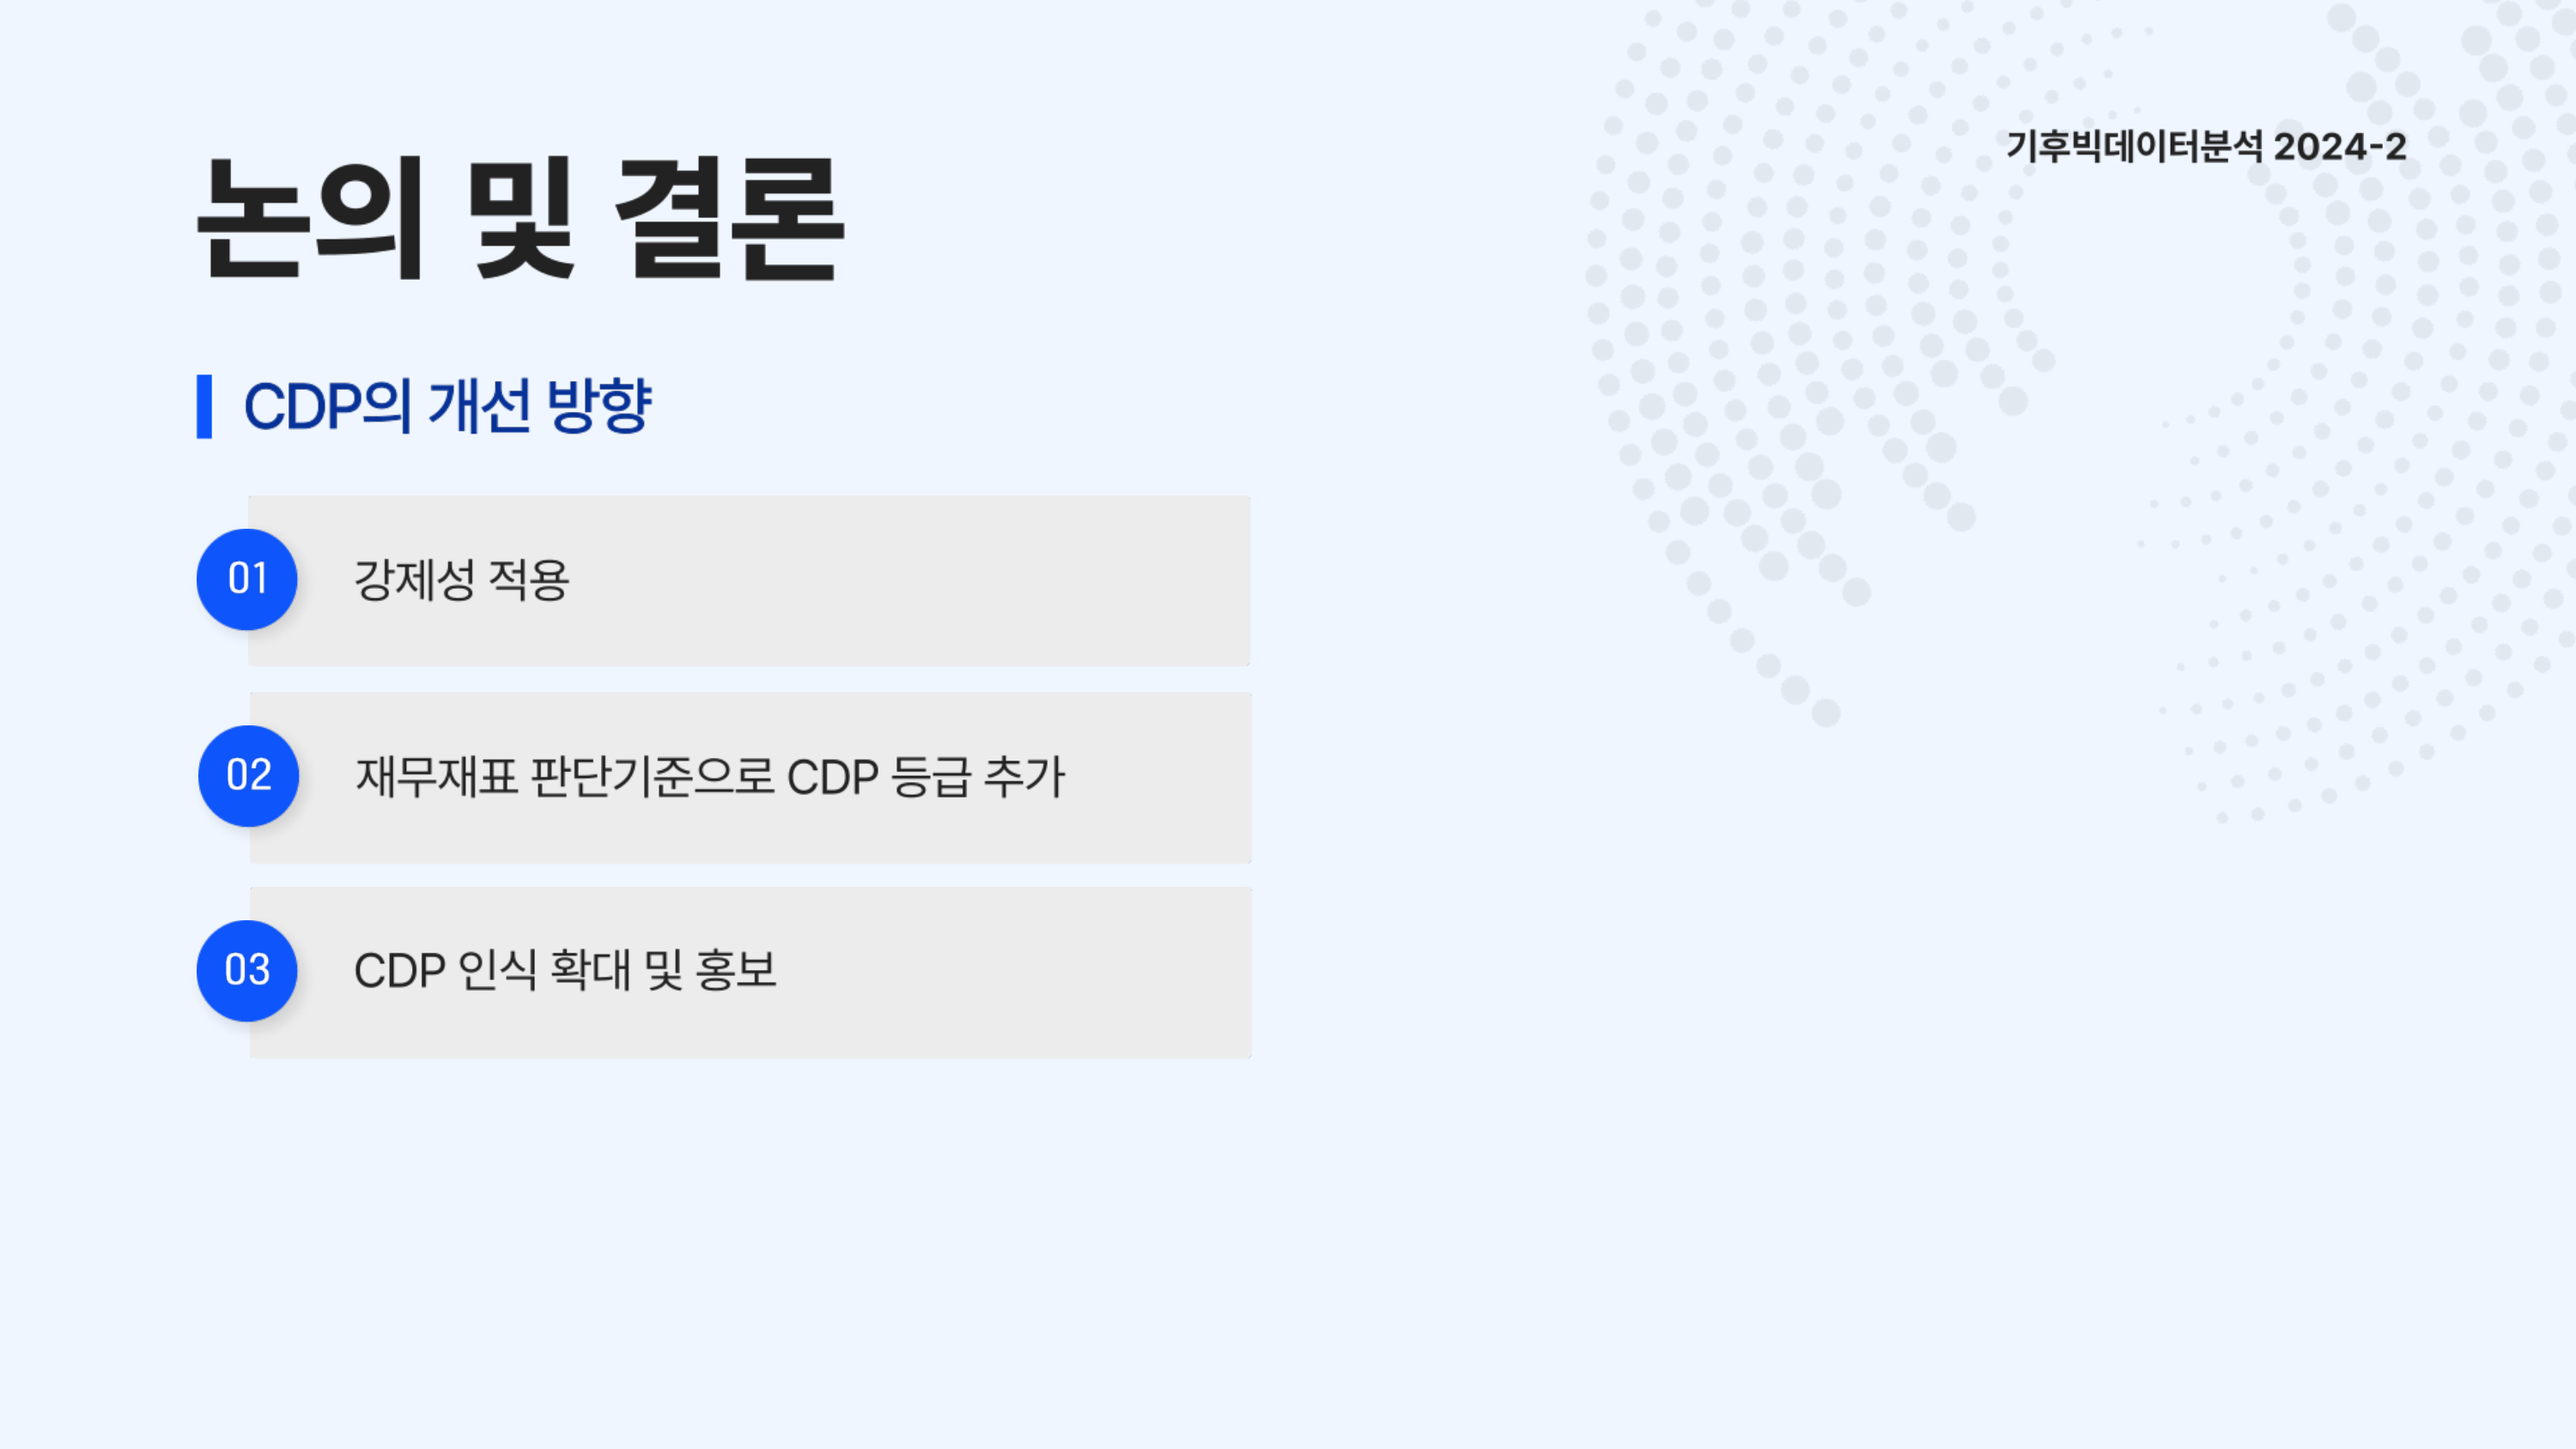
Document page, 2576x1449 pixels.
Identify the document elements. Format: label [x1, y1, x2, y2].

picture [151, 65, 1253, 1082]
picture [1393, 0, 2576, 1028]
